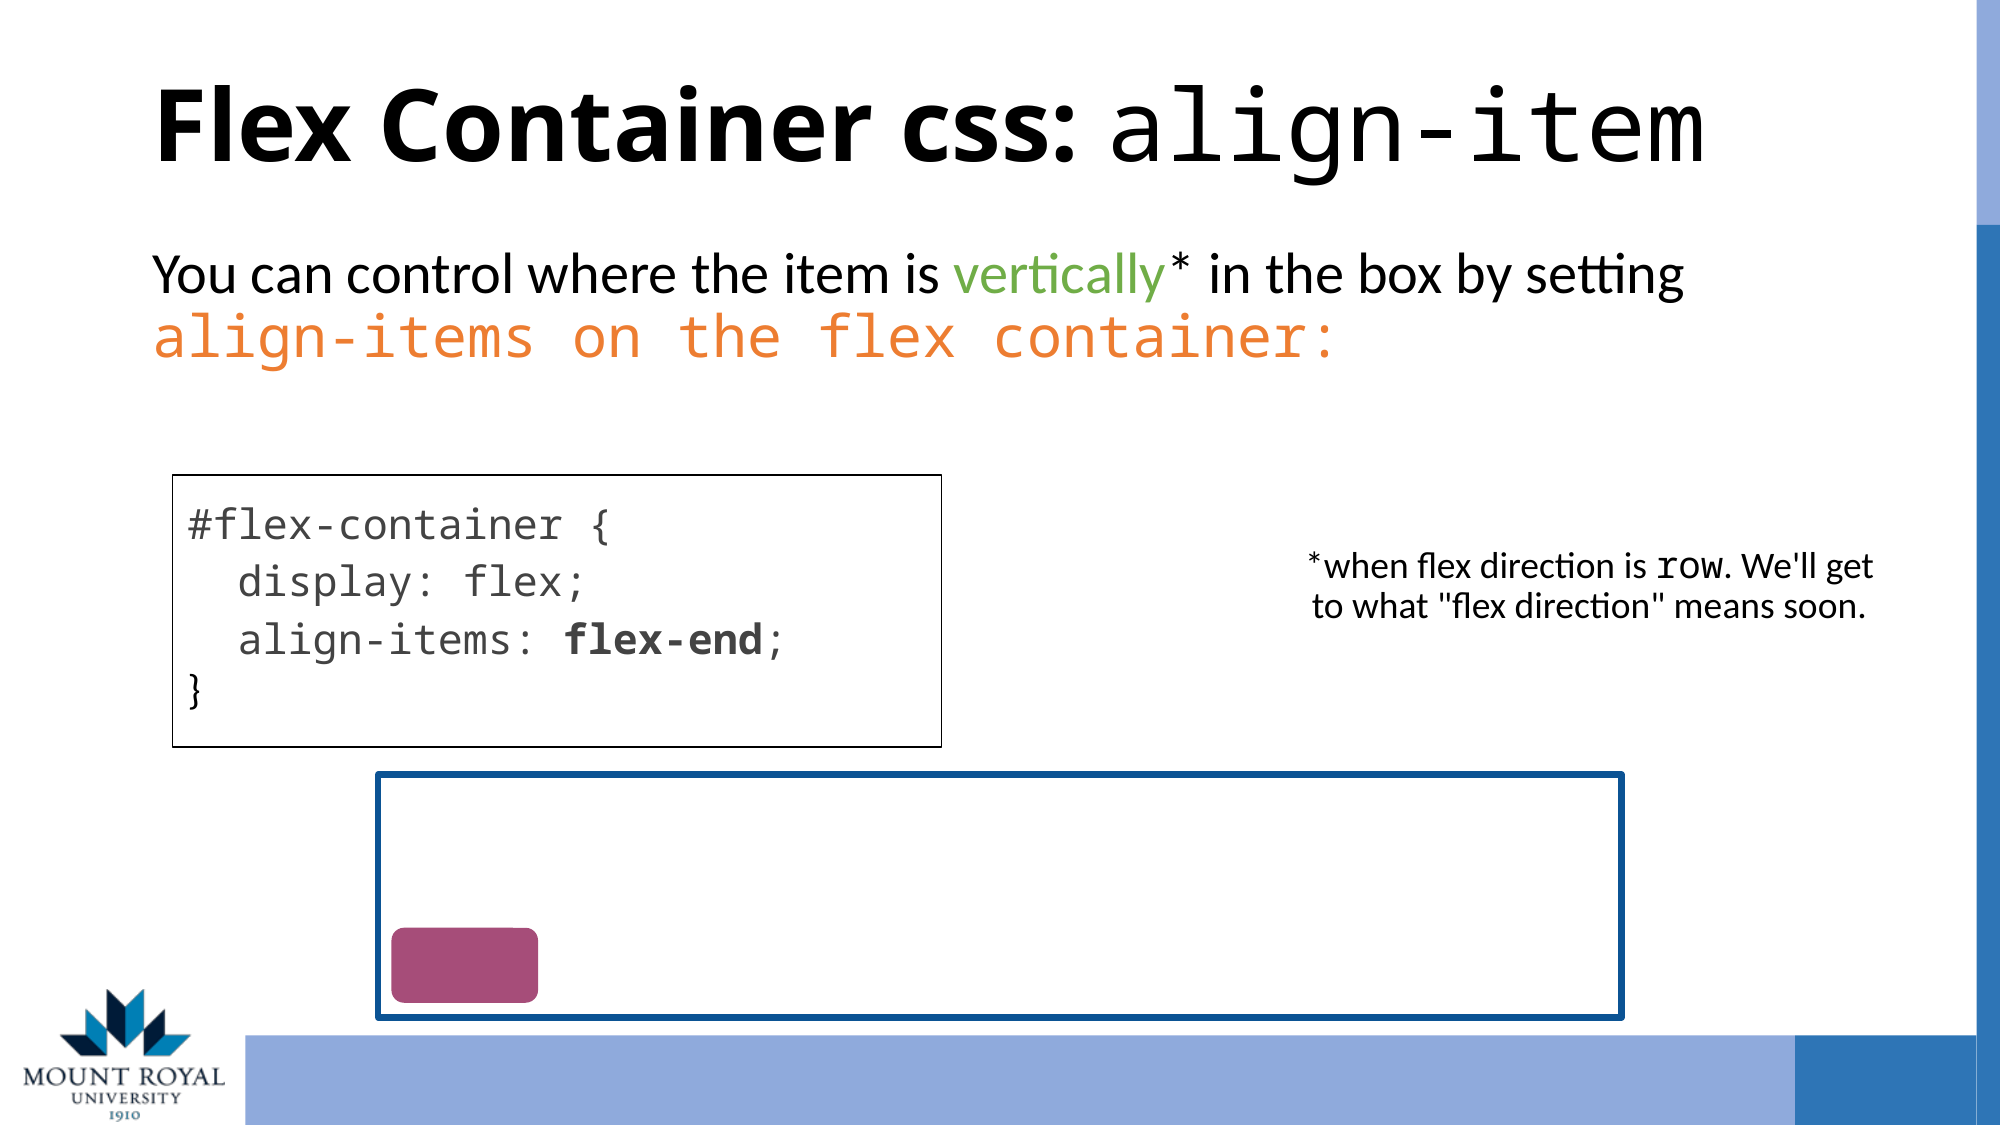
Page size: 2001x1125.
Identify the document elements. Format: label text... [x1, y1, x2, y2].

text_box [378, 774, 1622, 1018]
title Flex Container css: align-item [137, 59, 1863, 228]
picture [23, 989, 225, 1122]
text_box #flex-container { display: flex; align-items: flex-end; } [172, 475, 942, 747]
list You can control where the item is vertically* in the box by setting align-items on the flex container: [137, 228, 1863, 943]
list *when flex direction is row. We'll get to what "flex direction" means soon. [1283, 531, 1896, 657]
text_box [391, 927, 539, 1003]
